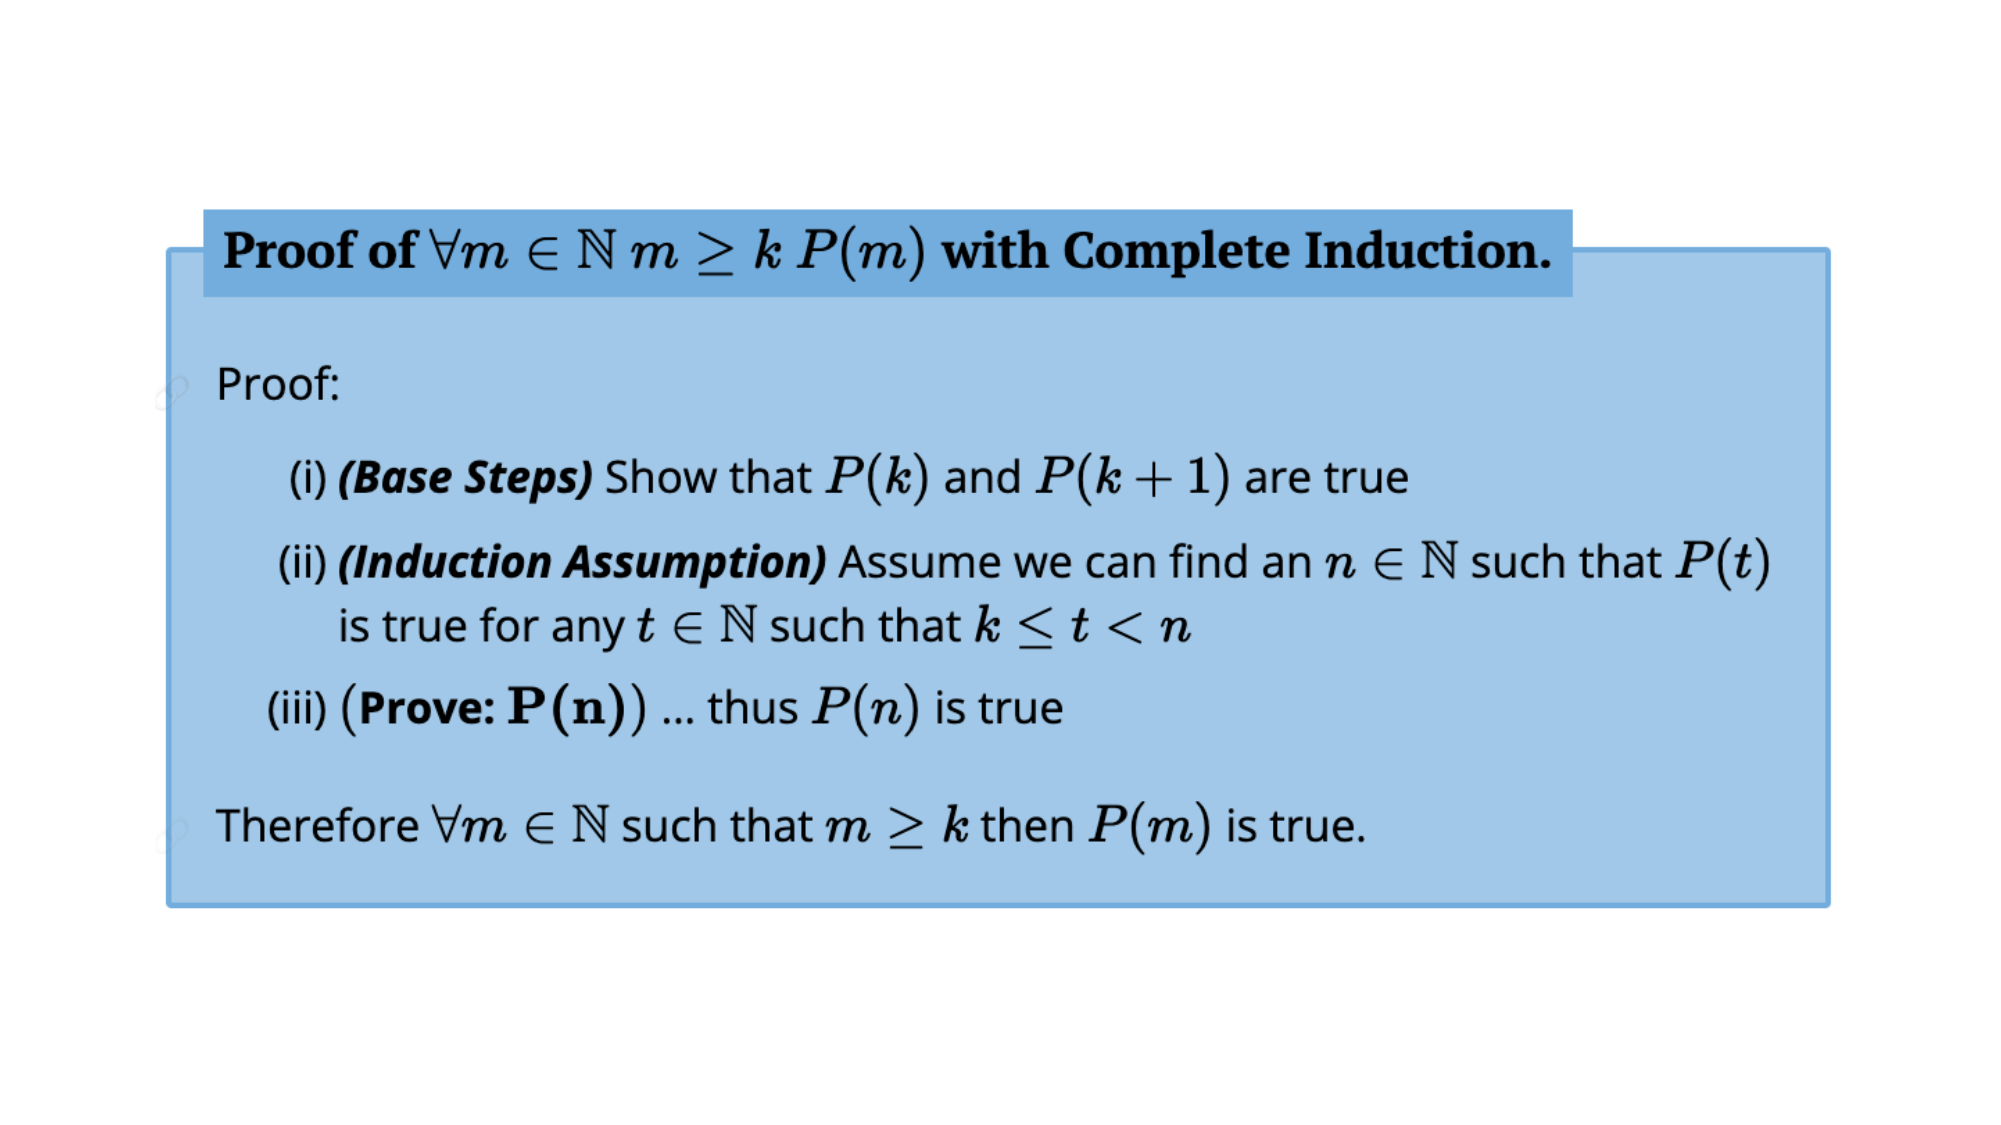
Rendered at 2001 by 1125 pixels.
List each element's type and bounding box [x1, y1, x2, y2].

picture [154, 193, 1846, 932]
